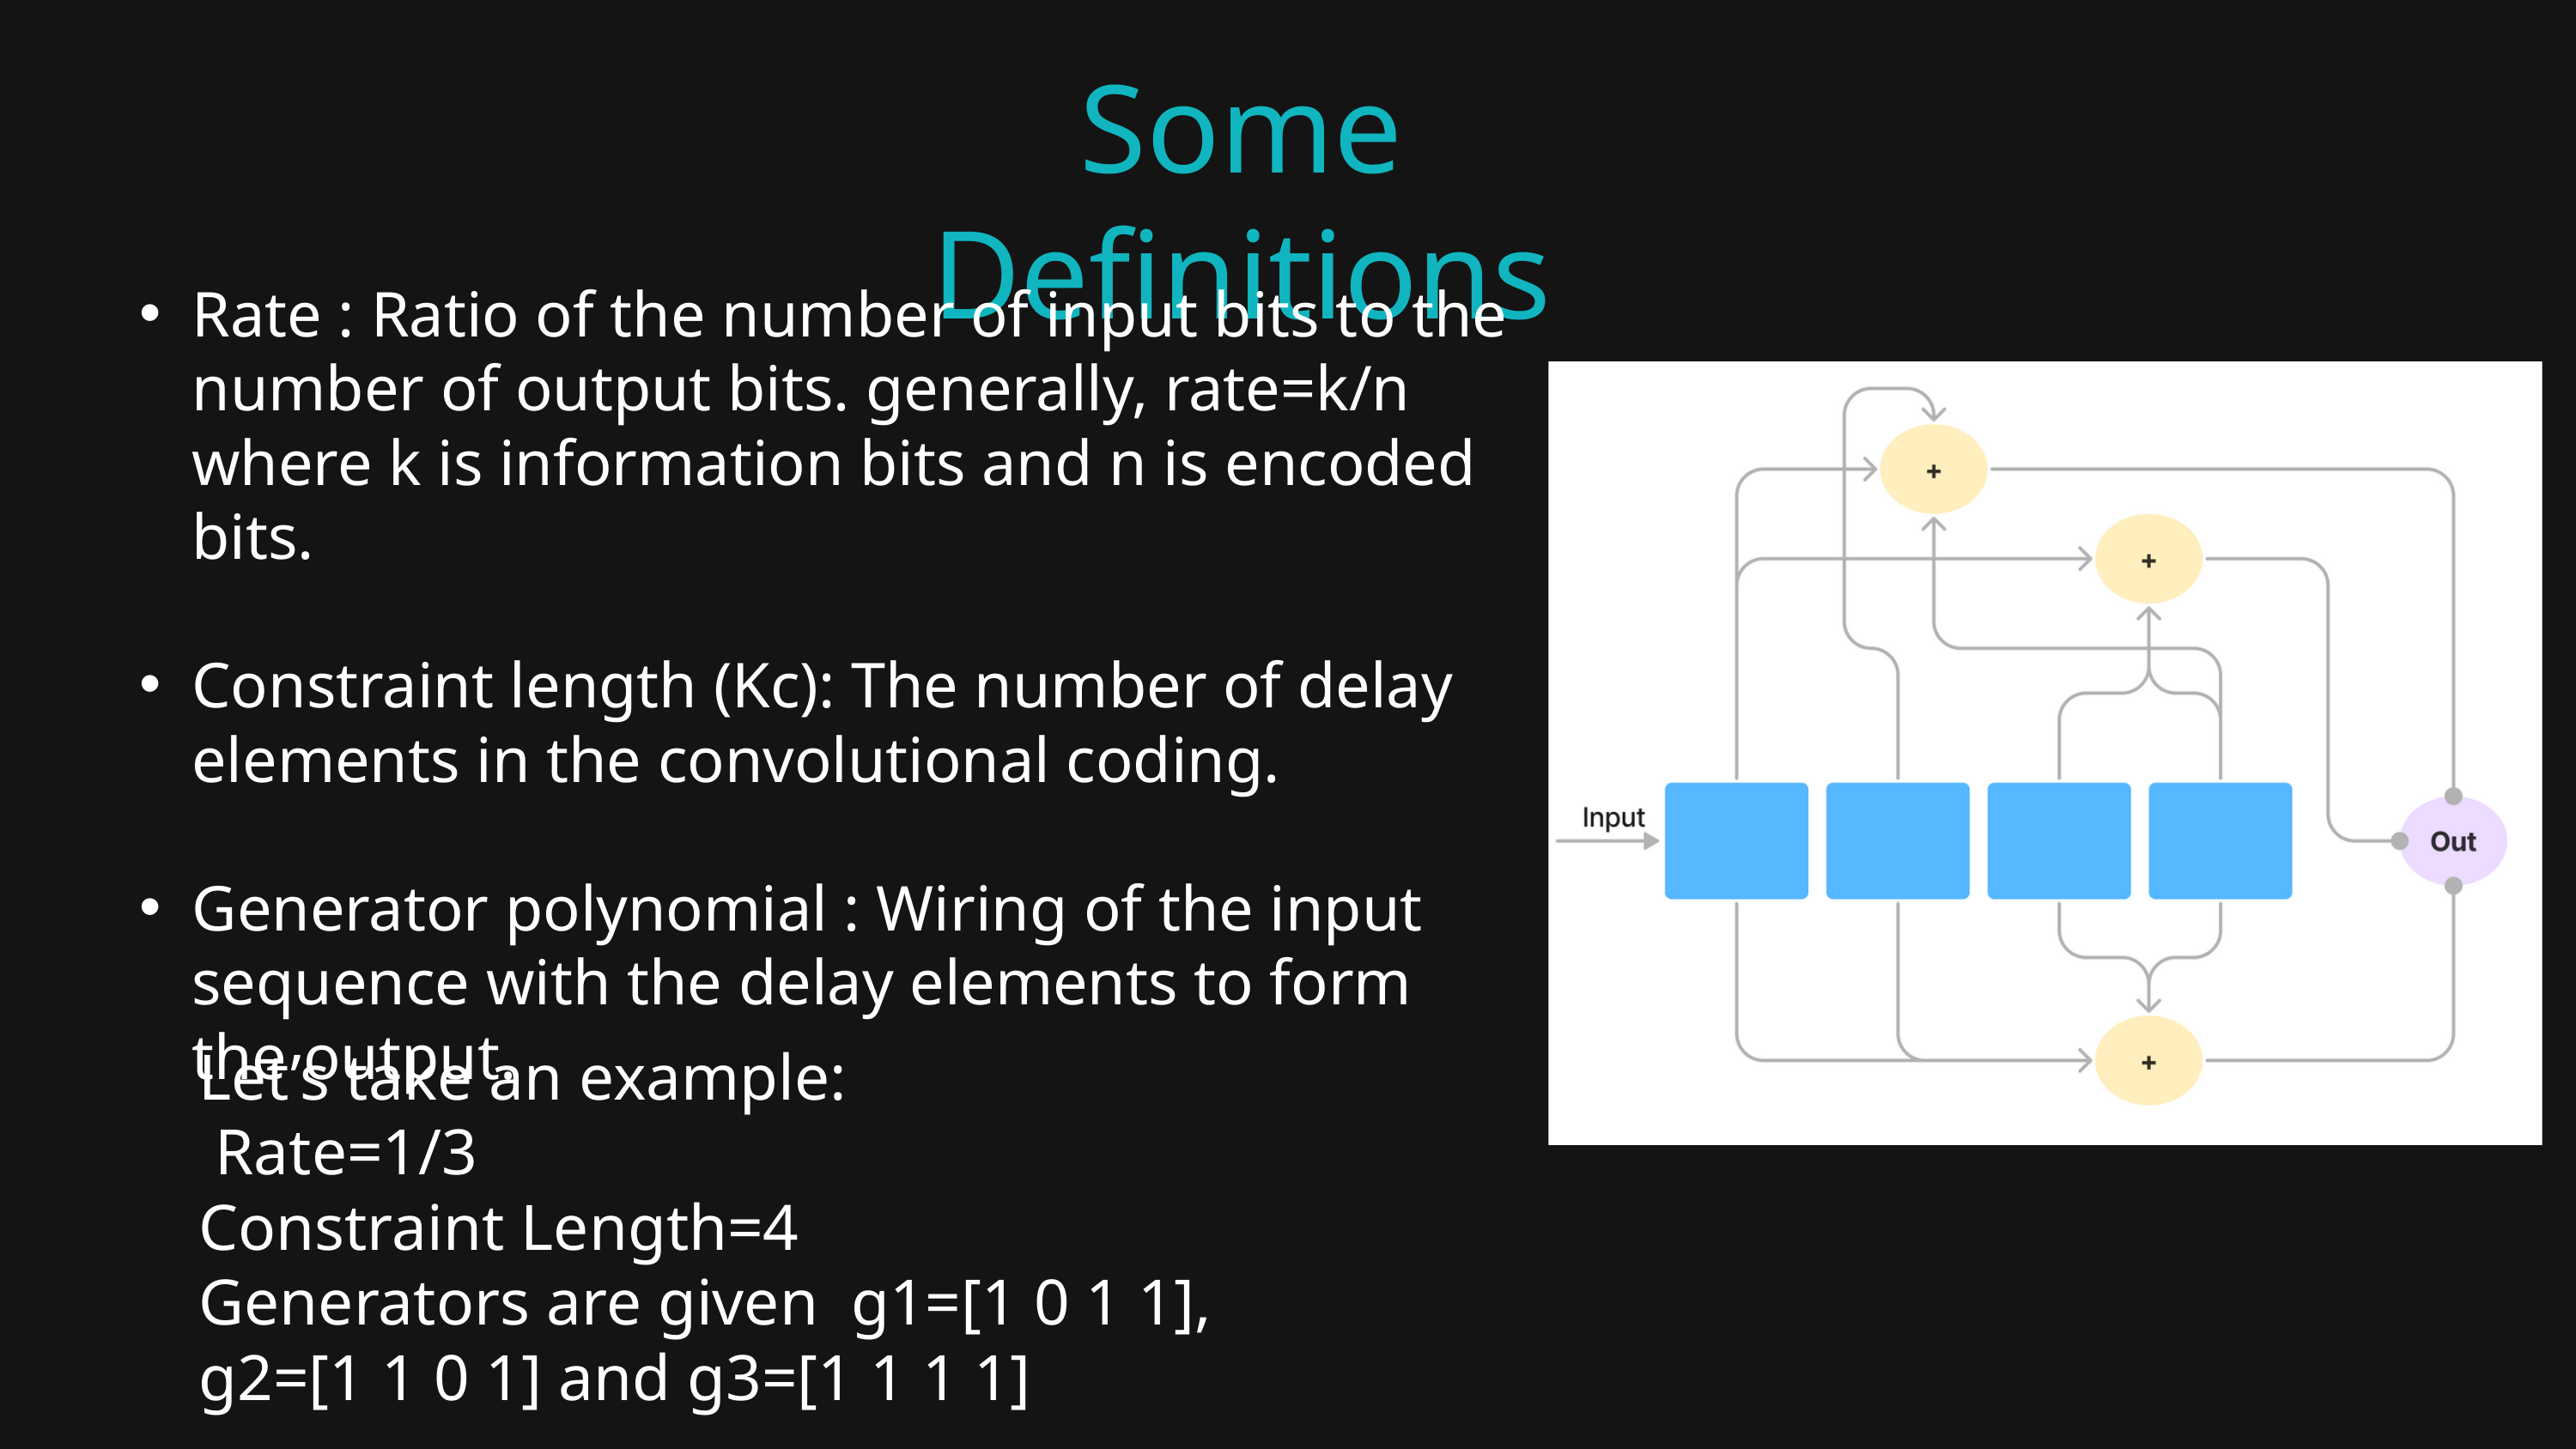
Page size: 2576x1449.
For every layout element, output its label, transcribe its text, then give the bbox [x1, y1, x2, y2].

text_box Rate : Ratio of the number of input bits to the number of output bits. generally, rate=k/n where k is information bits and n is encoded bits. Constraint length (Kc): The number of delay elements in the convolutional coding. Generator polynomial : Wiring of the input sequence with the delay elements to form the output. [87, 275, 1516, 1092]
text_box Let’s take an example: Rate=1/3 Constraint Length=4 Generators are given g1=[1 0 1 1], g2=[1 1 0 1] and g3=[1 1 1 1] [198, 961, 1344, 1413]
text_box Some Definitions [784, 52, 1698, 344]
text_box [1548, 361, 2543, 1145]
